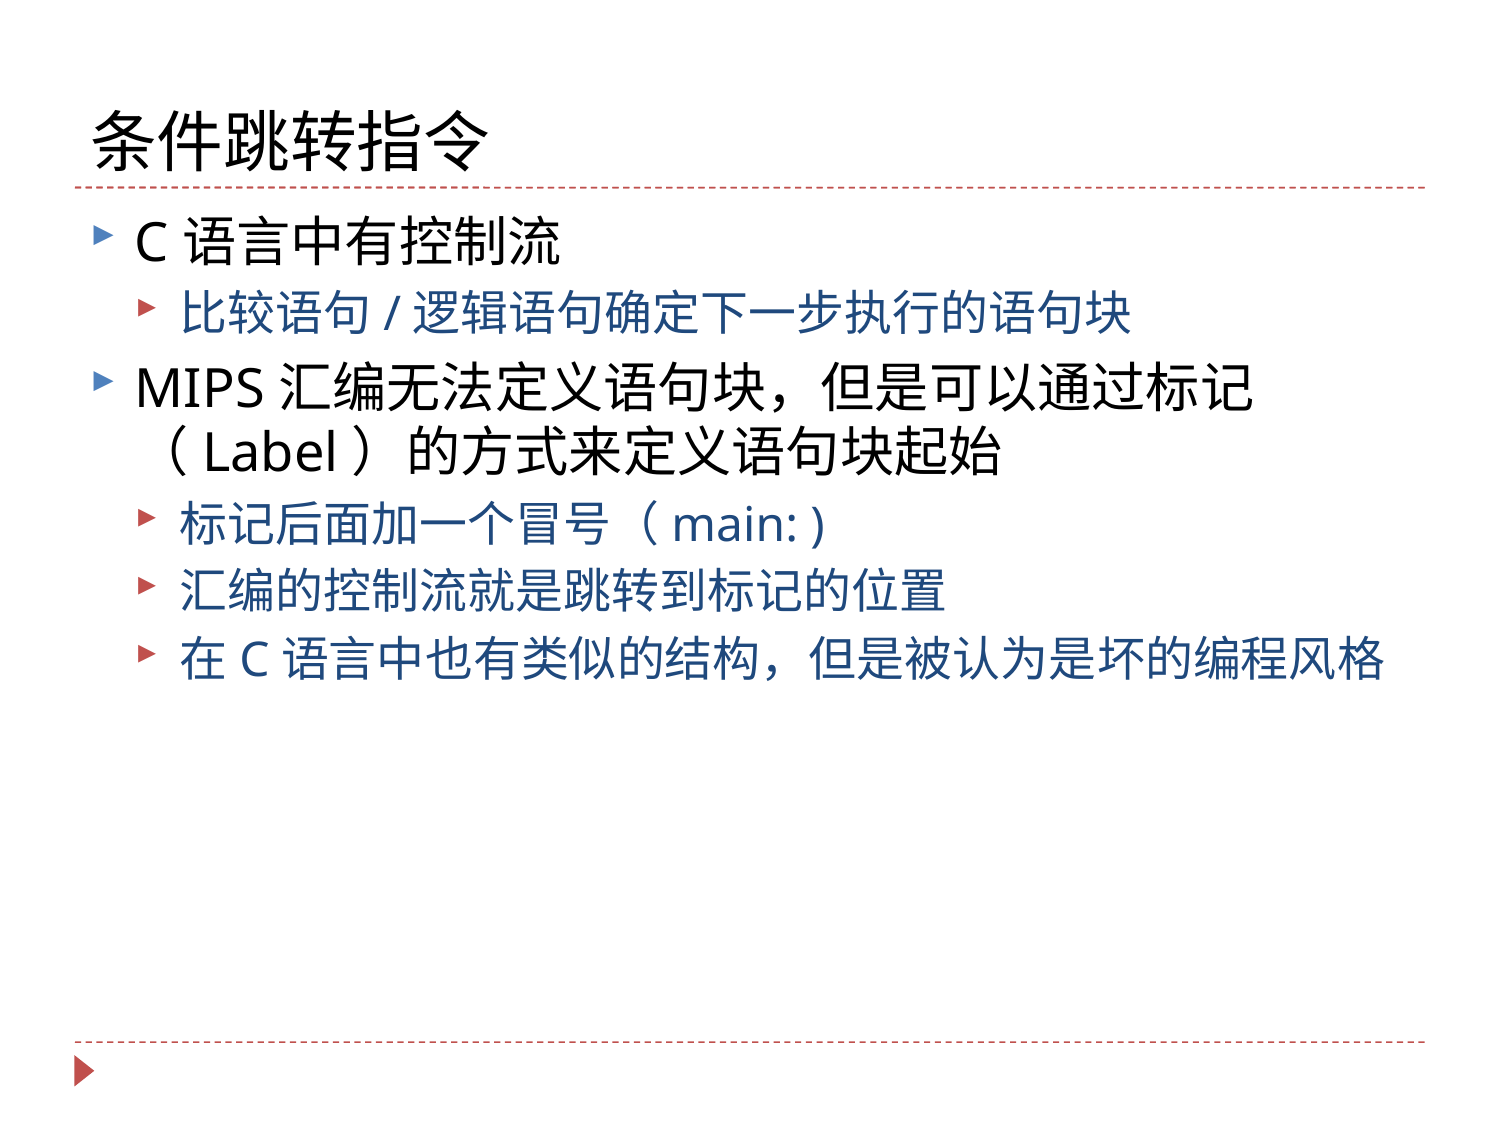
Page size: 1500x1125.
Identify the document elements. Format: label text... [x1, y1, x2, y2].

title 条件跳转指令 [75, 24, 1425, 188]
list C语言中有控制流 比较语句/逻辑语句确定下一步执行的语句块 MIPS汇编无法定义语句块，但是可以通过标记（Label）的方式来定义语句块起始 标记后面加一个冒号（main: ) 汇编的控制流就是跳转到标记的位置 在C语言中也有类似的结构，但是被认为是坏的编程风格 [75, 200, 1425, 1006]
